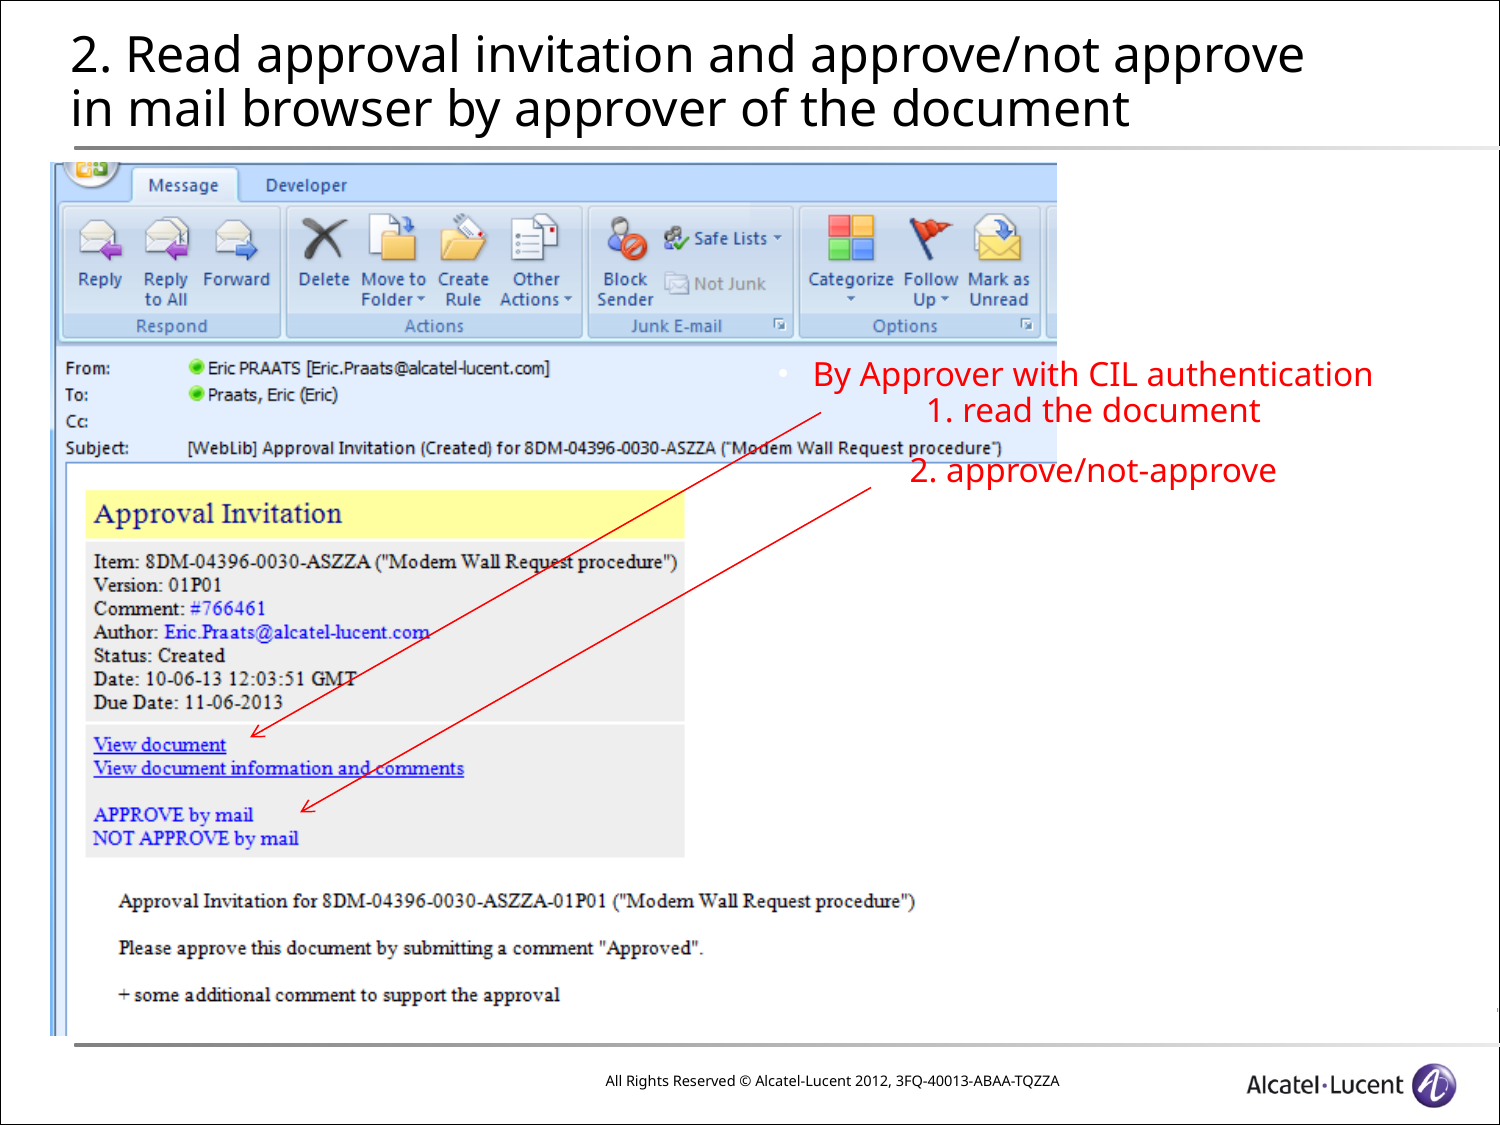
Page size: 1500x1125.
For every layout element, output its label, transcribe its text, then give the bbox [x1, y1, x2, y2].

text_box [249, 412, 822, 738]
picture [1224, 1061, 1478, 1114]
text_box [299, 487, 872, 813]
title 2. Read approval invitation and approve/not approve in mail browser by approver of the document [70, 11, 1425, 137]
text_box By Approver with CIL authentication 1. read the document 2. approve/not-approve [1060, 350, 1390, 498]
picture [49, 162, 1057, 1037]
